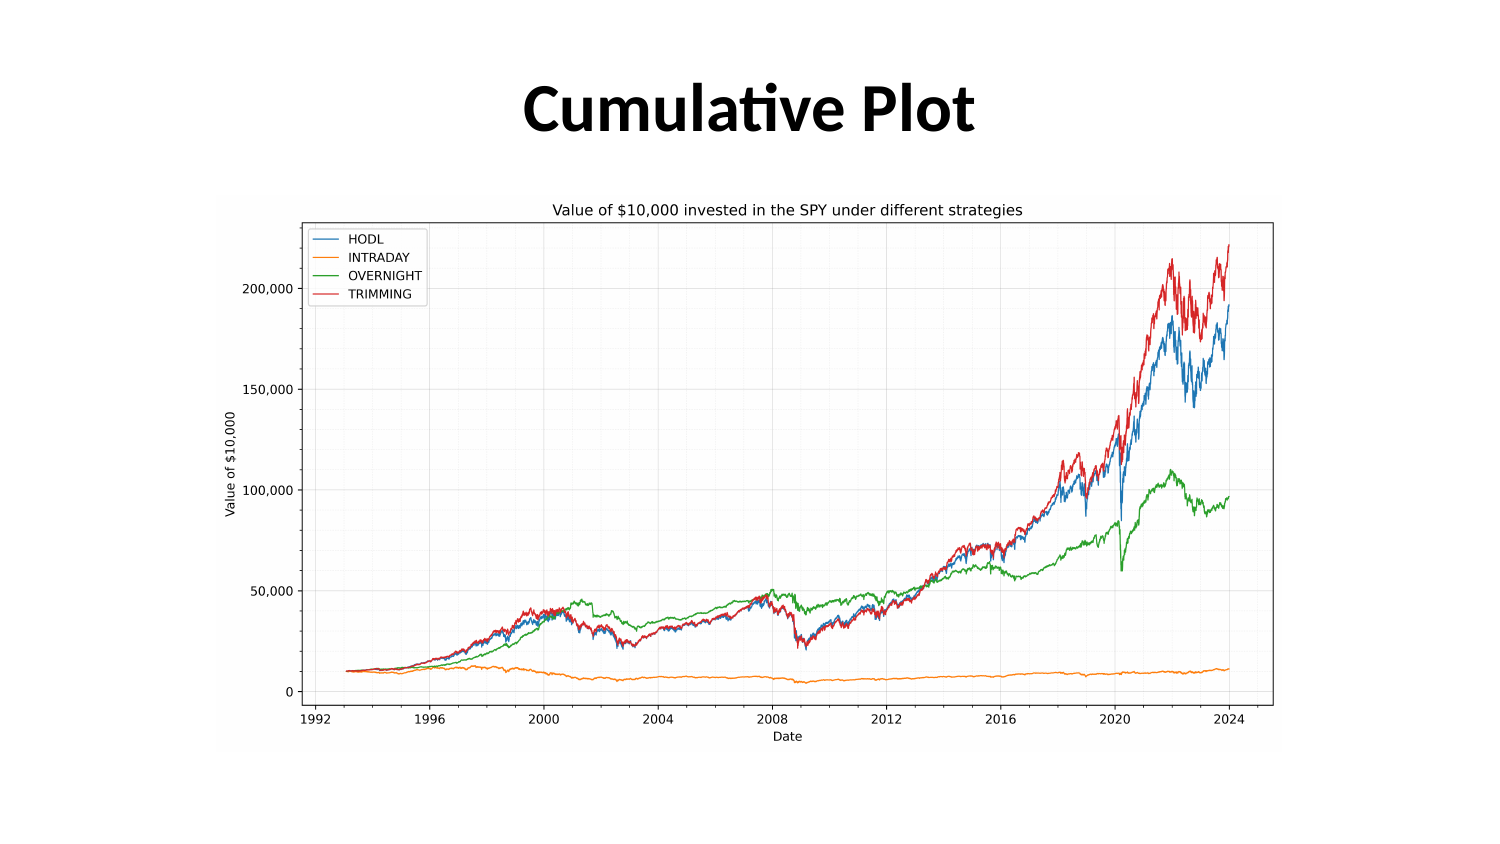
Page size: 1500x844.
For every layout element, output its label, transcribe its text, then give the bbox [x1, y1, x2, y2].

picture [216, 195, 1282, 753]
title Cumulative Plot [75, 33, 1425, 175]
